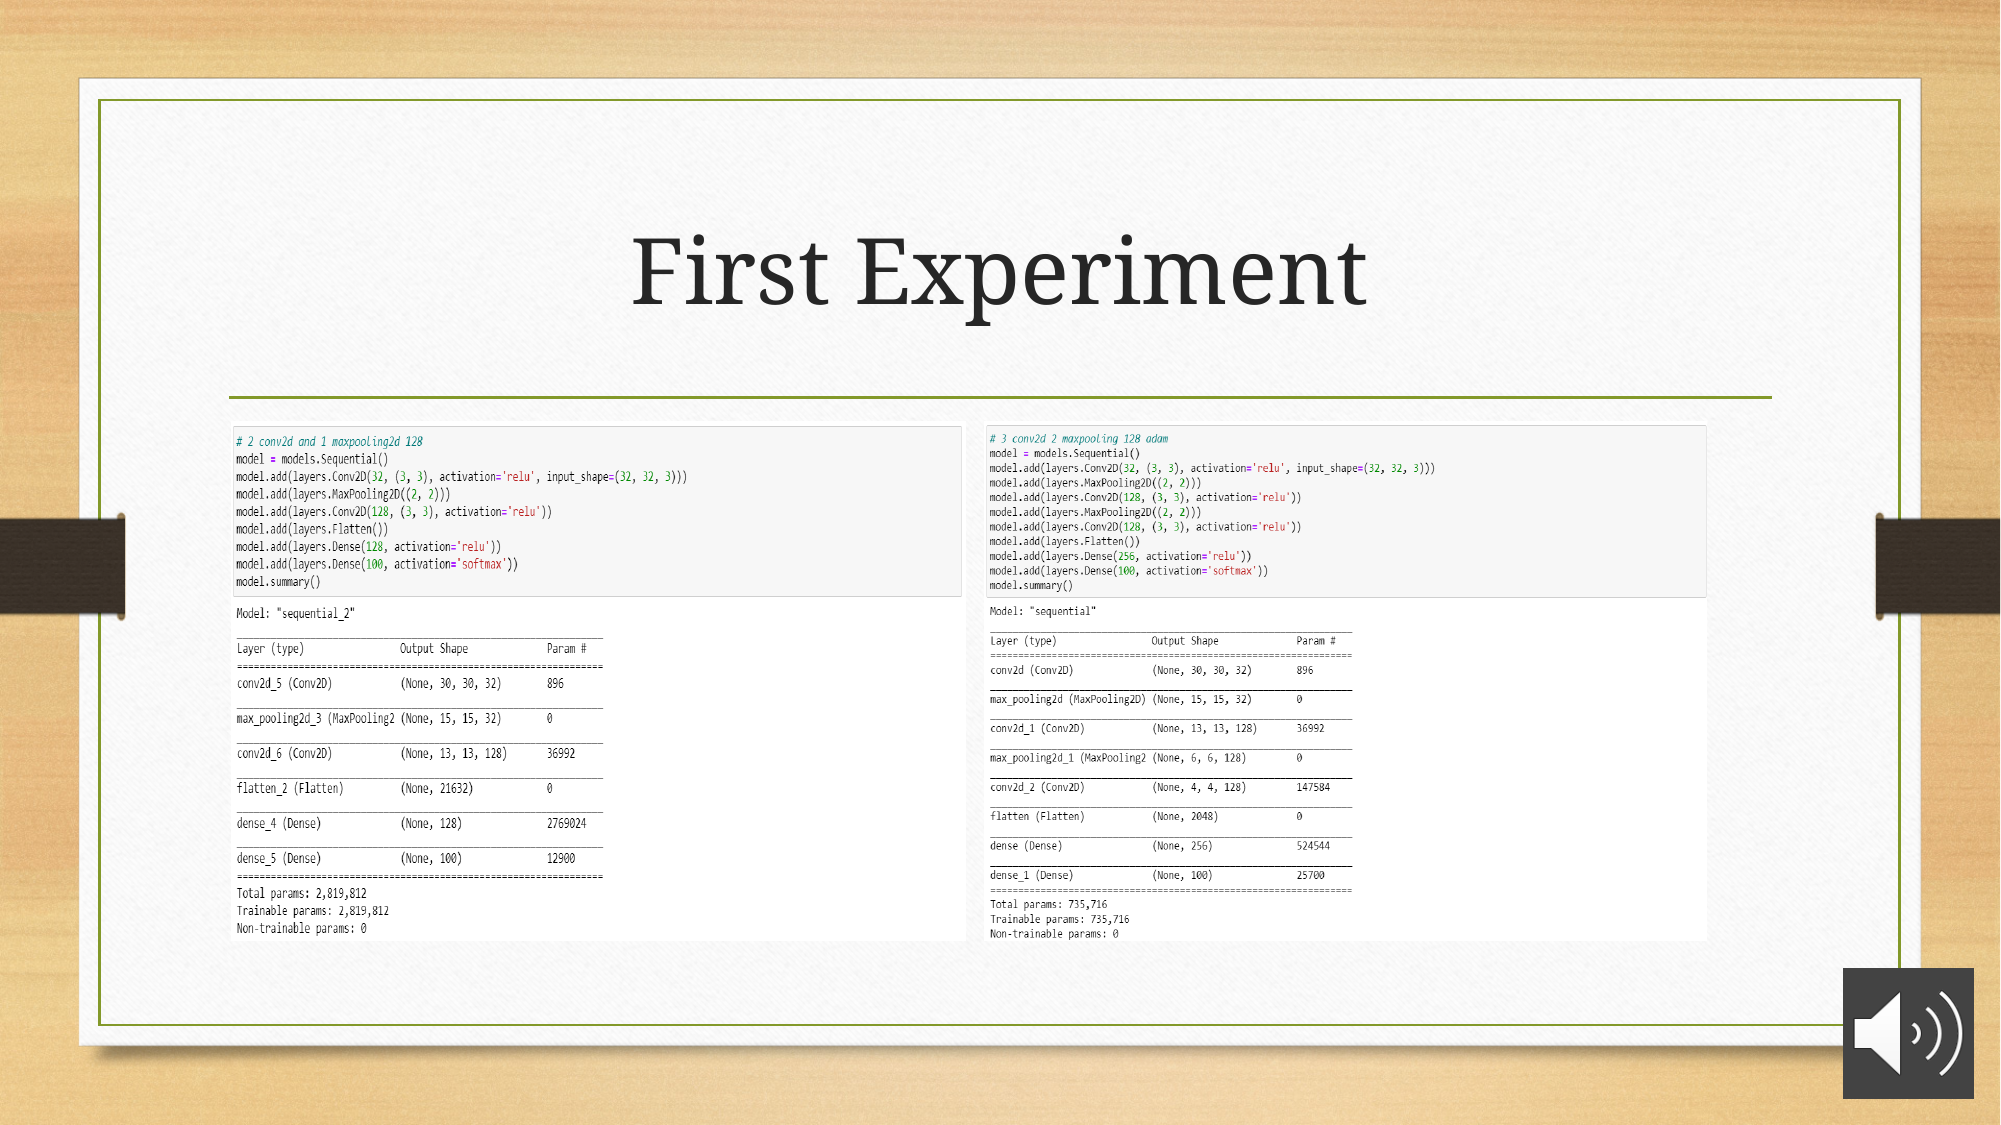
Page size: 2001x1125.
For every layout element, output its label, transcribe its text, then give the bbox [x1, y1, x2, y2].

title First Experiment [212, 161, 1788, 375]
picture [0, 0, 2001, 1125]
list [231, 421, 966, 941]
